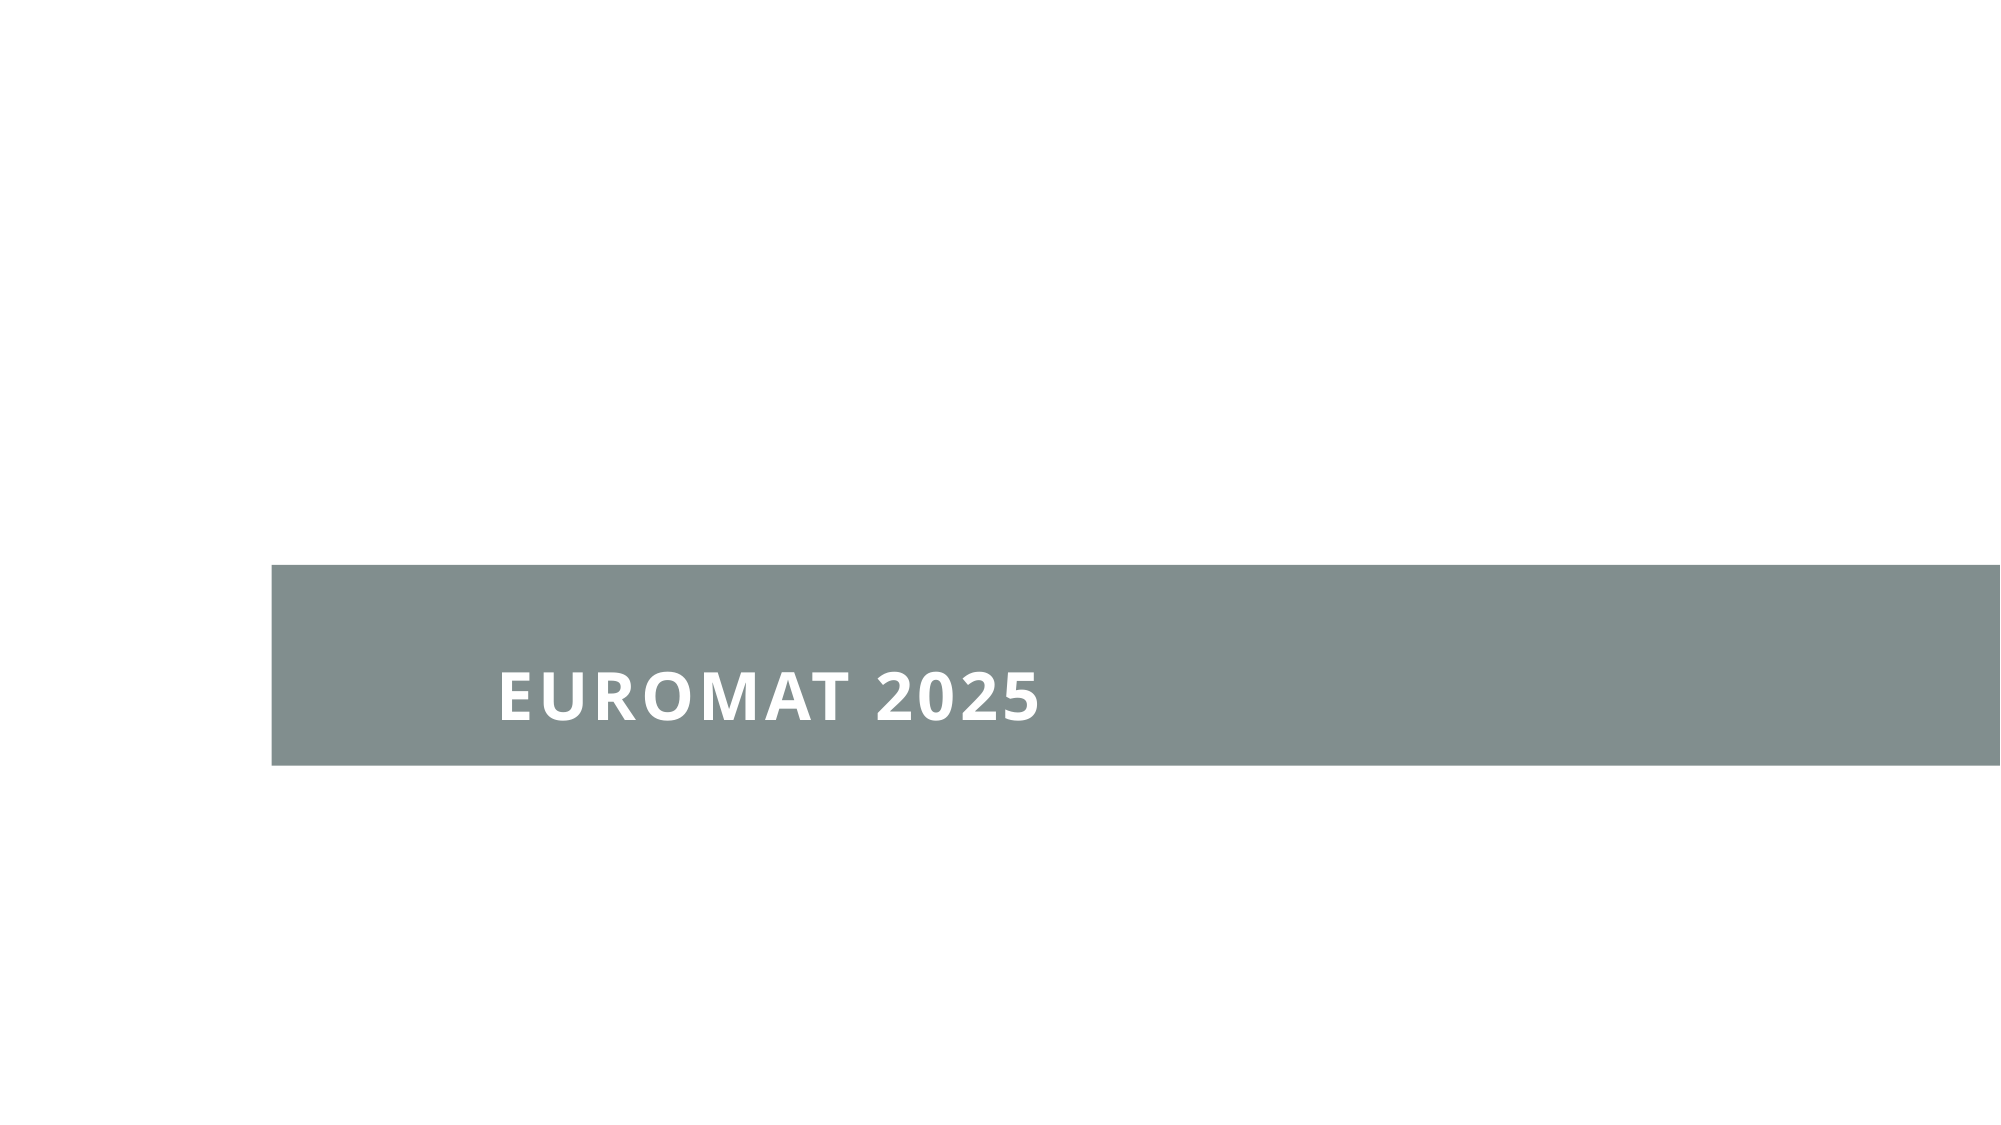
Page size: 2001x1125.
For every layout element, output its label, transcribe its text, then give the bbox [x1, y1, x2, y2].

title EUROMAT 2025 [271, 564, 2000, 766]
